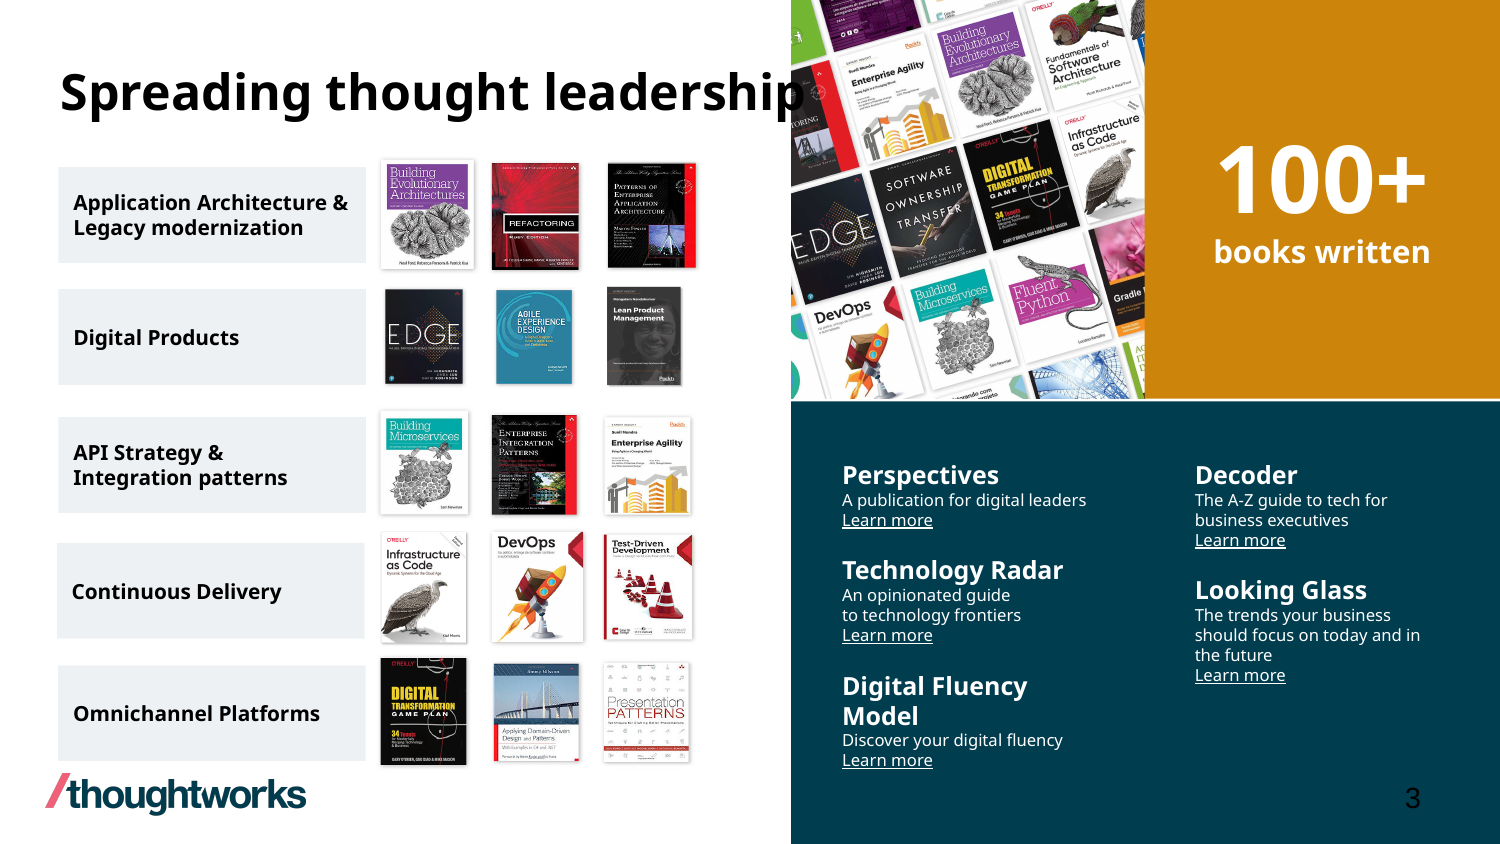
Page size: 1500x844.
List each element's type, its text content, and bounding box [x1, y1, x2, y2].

picture [45, 773, 306, 816]
picture [282, 789, 300, 804]
picture [294, 791, 306, 797]
picture [599, 652, 695, 773]
text_box Continuous Delivery [56, 542, 365, 639]
picture [600, 413, 697, 520]
picture [381, 285, 468, 390]
picture [489, 654, 585, 773]
picture [487, 153, 586, 397]
text_box Omnichannel Platforms [58, 665, 366, 761]
text_box Decoder The A-Z guide to tech for business executives Learn more Looking Glass The trends your business should focus on today and in the future Learn more [1191, 456, 1443, 750]
picture [487, 527, 589, 648]
picture [606, 282, 684, 389]
picture [375, 405, 474, 521]
title Spreading thought leadership [60, 60, 785, 154]
picture [376, 154, 480, 275]
text_box API Strategy & Integration patterns [58, 417, 366, 513]
picture [373, 527, 475, 647]
text_box Application Architecture & Legacy modernization [58, 167, 366, 263]
picture [790, 0, 1146, 400]
picture [487, 405, 584, 526]
text_box Digital Products [58, 289, 366, 385]
picture [599, 529, 698, 645]
picture [603, 152, 702, 281]
text_box [791, 401, 1500, 844]
picture [376, 653, 472, 772]
slide_number ‹#› [1389, 764, 1480, 830]
text_box 100+ books written [1183, 119, 1461, 278]
text_box Perspectives A publication for digital leaders Learn more Technology Radar An opinionated guide to technology frontiers Learn more Digital Fluency Model Discover your digital fluency Learn more [839, 456, 1115, 750]
picture [152, 791, 160, 802]
text_box [1147, 0, 1500, 399]
